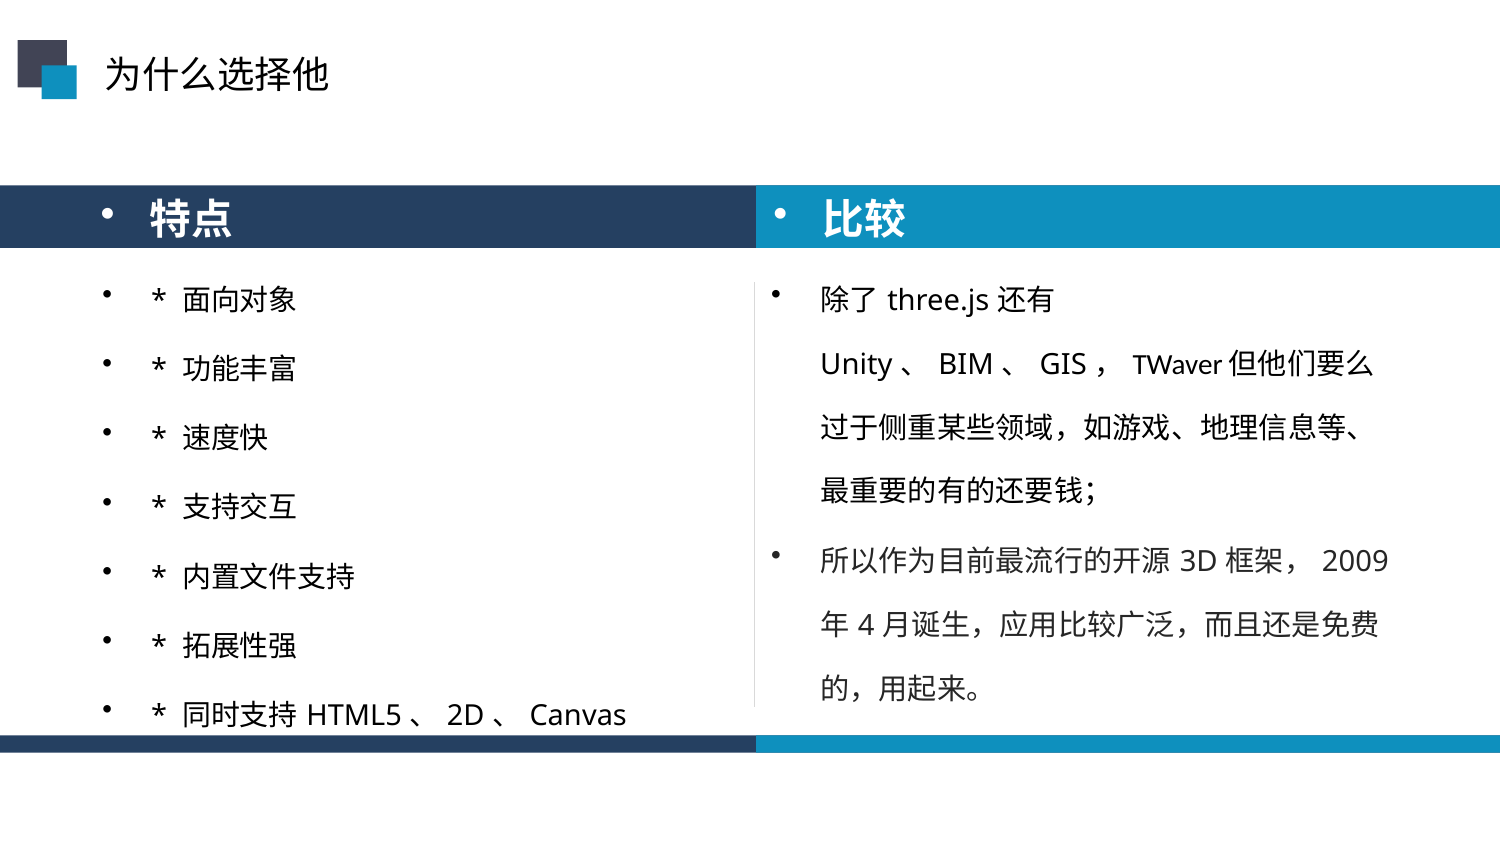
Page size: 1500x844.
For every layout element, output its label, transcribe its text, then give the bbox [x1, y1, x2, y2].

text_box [17, 39, 77, 100]
text_box 为什么选择他 [89, 43, 345, 104]
text_box * 面向对象 * 功能丰富 * 速度快 * 支持交互 * 内置文件支持 * 拓展性强 * 同时支持HTML5、2D、Canvas [87, 255, 750, 733]
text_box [0, 735, 1500, 753]
text_box 除了three.js还有Unity、BIM、GIS，TWaver但他们要么过于侧重某些领域，如游戏、地理信息等、最重要的有的还要钱； 所以作为目前最流行的开源3D框架，2009年4月诞生，应用比较广泛，而且还是免费的，用起来。 [756, 255, 1419, 733]
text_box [0, 185, 1500, 249]
